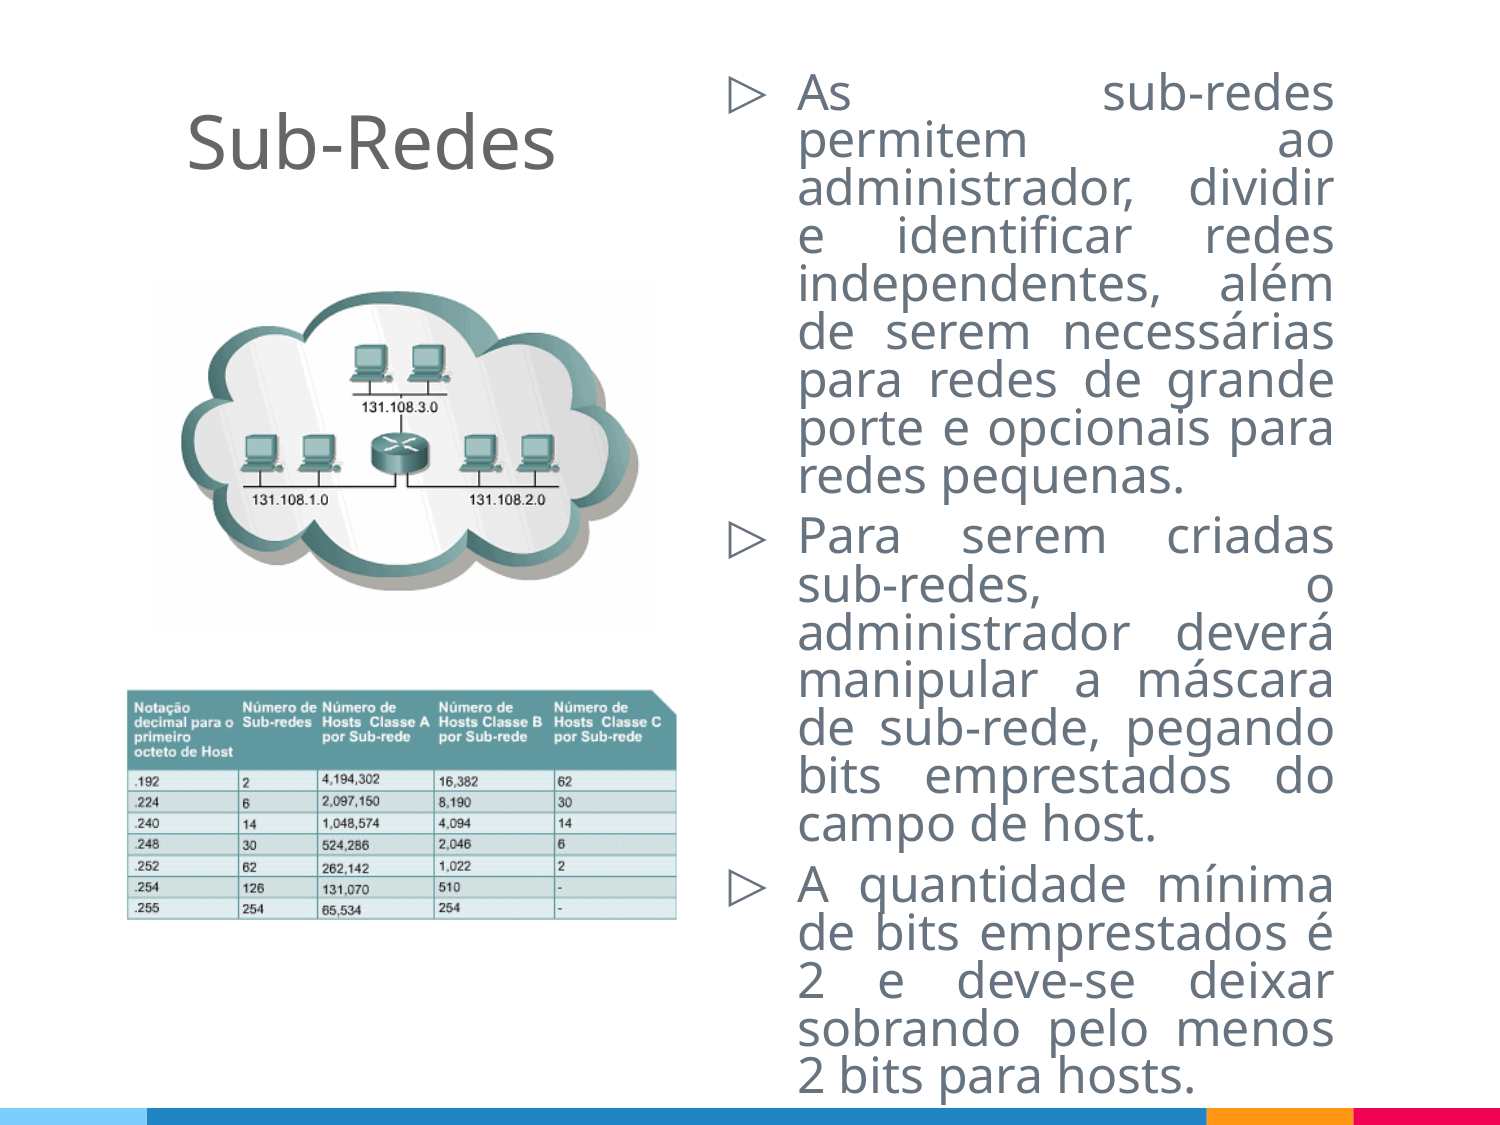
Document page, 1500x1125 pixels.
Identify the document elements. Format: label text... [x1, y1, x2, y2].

picture [126, 688, 677, 927]
text_box As sub-redes permitem ao administrador, dividir e identificar redes independentes, além de serem necessárias para redes de grande porte e opcionais para redes pequenas. Para serem criadas sub-redes, o administrador deverá manipular a máscara de sub-rede, pegando bits emprestados do campo de host. A quantidade mínima de bits emprestados é 2 e deve-se deixar sobrando pelo menos 2 bits para hosts. [710, 65, 1348, 1110]
text_box Sub-Redes [171, 70, 599, 200]
picture [152, 281, 653, 631]
